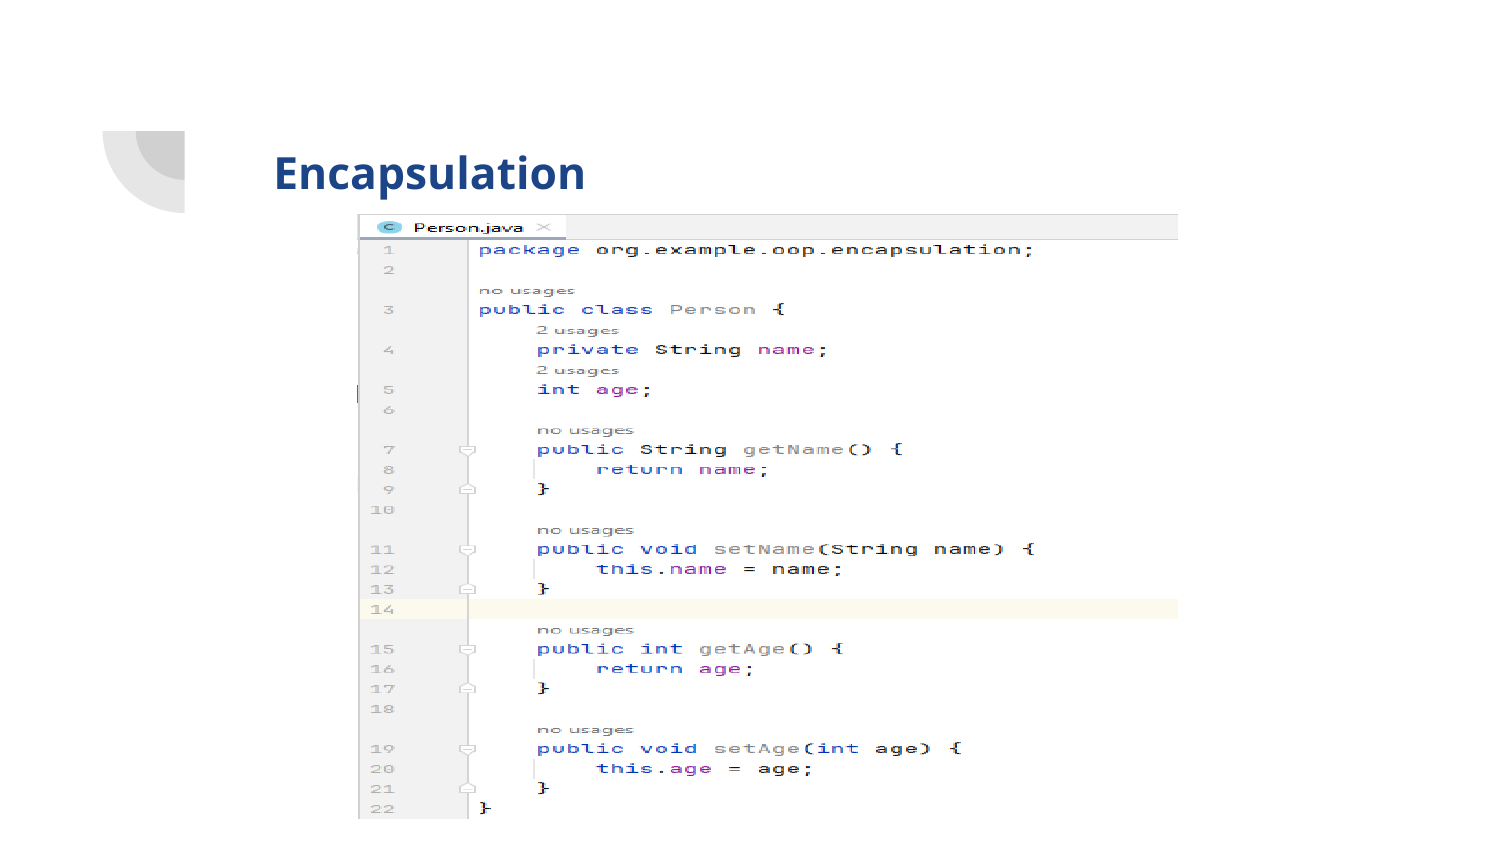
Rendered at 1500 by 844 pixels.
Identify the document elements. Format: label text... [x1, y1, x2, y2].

title Encapsulation [184, 130, 1368, 215]
picture [357, 213, 1178, 819]
